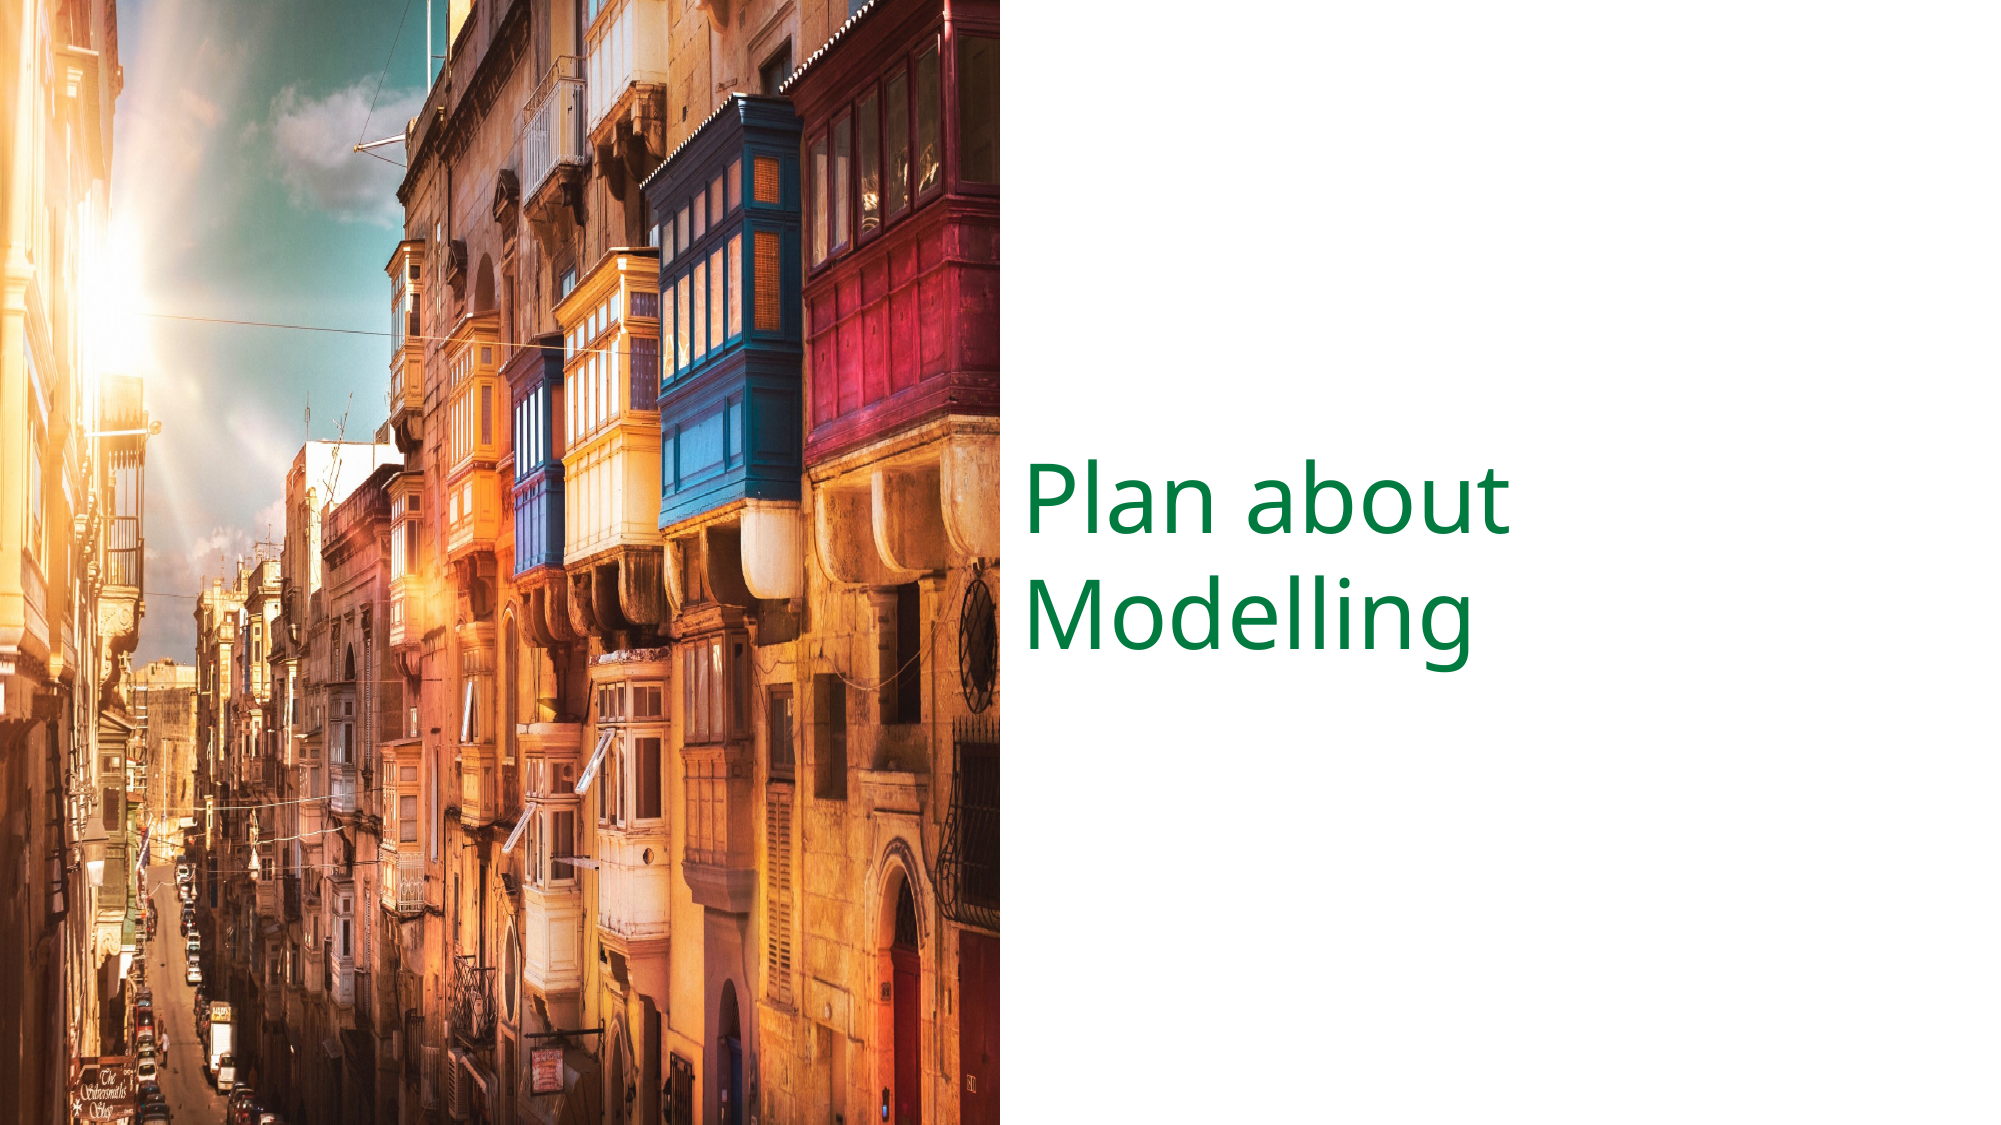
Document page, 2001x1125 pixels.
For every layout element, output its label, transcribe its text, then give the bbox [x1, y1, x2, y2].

title Plan about Modelling [1021, 149, 1863, 956]
picture [0, 0, 1000, 1125]
